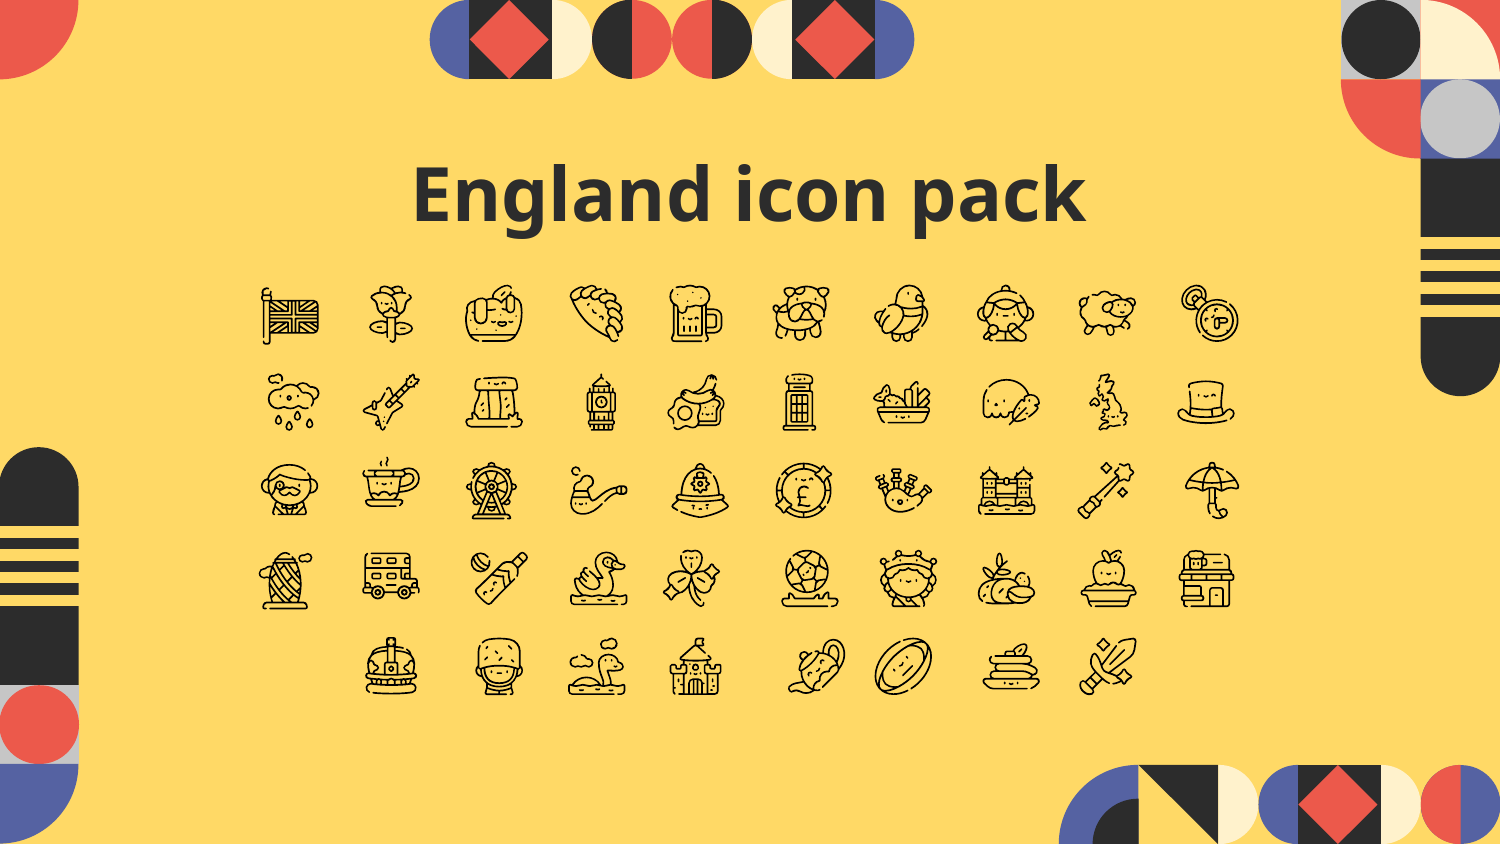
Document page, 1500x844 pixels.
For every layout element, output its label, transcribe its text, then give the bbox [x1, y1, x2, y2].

text_box [667, 374, 725, 431]
text_box [600, 637, 618, 650]
text_box [1096, 373, 1128, 431]
text_box [1080, 549, 1137, 608]
text_box [879, 549, 938, 608]
text_box [293, 410, 302, 421]
text_box [1077, 463, 1135, 520]
text_box [785, 549, 829, 594]
text_box [258, 551, 308, 610]
text_box [978, 466, 1036, 515]
text_box [465, 461, 518, 520]
text_box [1185, 461, 1240, 520]
text_box [1202, 303, 1239, 342]
text_box [875, 468, 933, 513]
text_box [384, 373, 420, 425]
text_box [1078, 290, 1137, 336]
text_box [362, 552, 420, 600]
text_box [1181, 284, 1228, 334]
text_box [1079, 637, 1137, 696]
text_box [362, 392, 386, 431]
text_box [570, 551, 628, 606]
text_box [261, 287, 319, 345]
text_box [569, 284, 624, 343]
text_box [982, 378, 1040, 426]
text_box [568, 653, 626, 695]
text_box [1178, 549, 1235, 608]
text_box [774, 462, 833, 519]
text_box [671, 462, 729, 518]
text_box [267, 382, 320, 410]
text_box [274, 414, 283, 425]
text_box [662, 549, 721, 608]
text_box [874, 637, 932, 695]
text_box [571, 466, 581, 476]
text_box [874, 284, 929, 343]
text_box [976, 284, 1035, 342]
text_box [465, 284, 523, 342]
text_box [1100, 461, 1113, 475]
text_box [586, 373, 616, 431]
text_box [669, 284, 723, 343]
text_box [298, 552, 313, 563]
text_box [365, 637, 418, 695]
text_box [385, 456, 389, 467]
text_box [788, 638, 846, 694]
text_box [362, 467, 420, 507]
text_box [782, 373, 817, 431]
text_box [470, 552, 491, 573]
text_box [982, 643, 1040, 690]
text_box [267, 373, 284, 384]
text_box [285, 420, 293, 431]
text_box [465, 376, 523, 428]
text_box [474, 551, 528, 605]
text_box [475, 637, 523, 696]
text_box [873, 380, 931, 424]
text_box [1089, 397, 1101, 407]
text_box [772, 285, 830, 341]
text_box [507, 234, 536, 238]
text_box [570, 474, 628, 515]
text_box [260, 463, 319, 516]
text_box [369, 285, 414, 343]
text_box [1199, 303, 1234, 338]
title England icon pack [225, 138, 1274, 234]
text_box [915, 234, 926, 238]
text_box [669, 637, 722, 695]
text_box [1177, 380, 1235, 425]
text_box [781, 591, 839, 608]
text_box [977, 552, 1036, 605]
text_box [305, 418, 314, 429]
